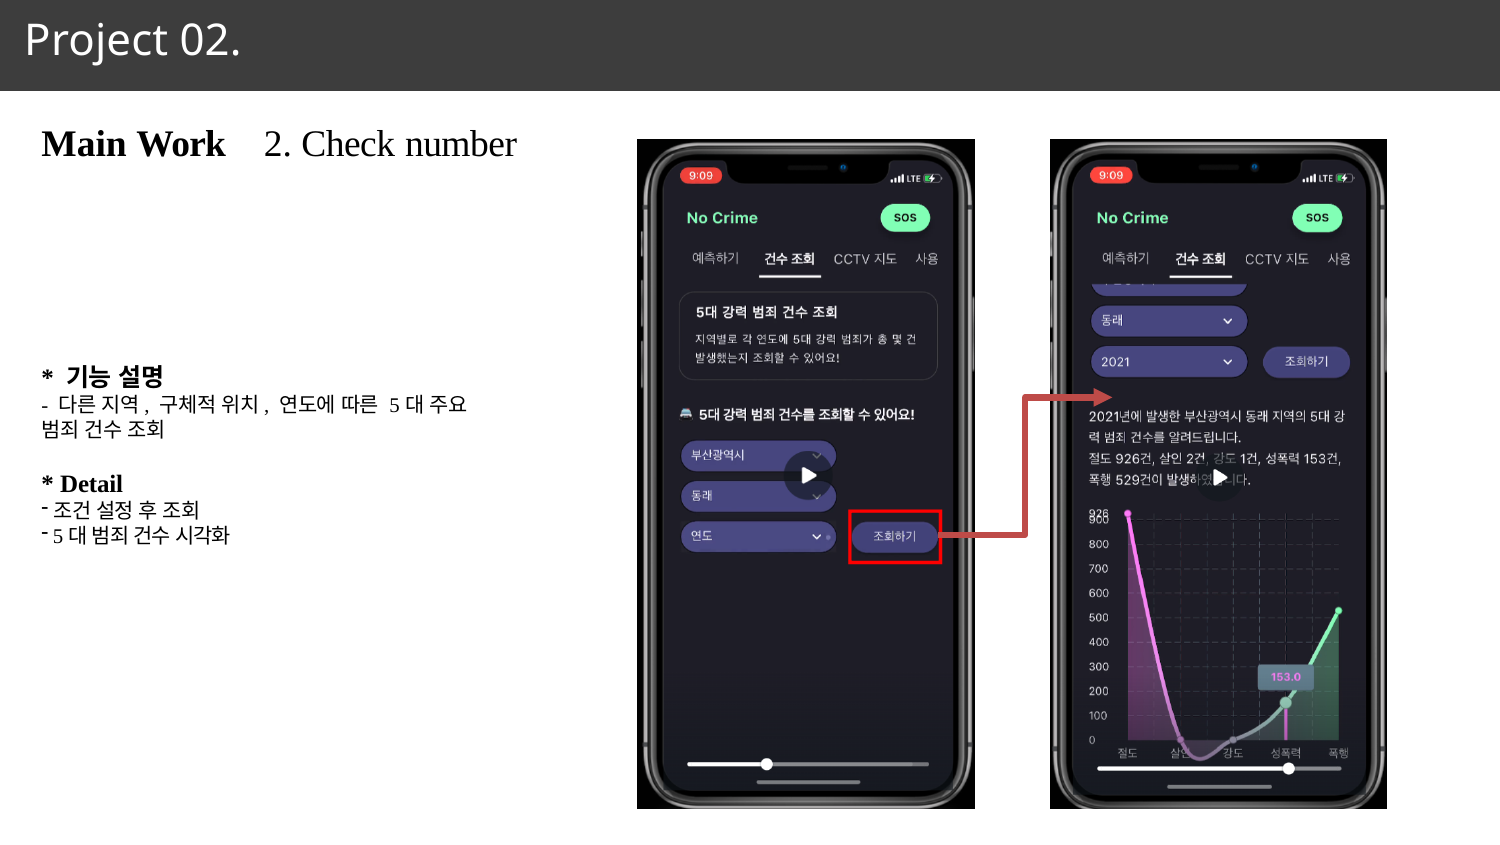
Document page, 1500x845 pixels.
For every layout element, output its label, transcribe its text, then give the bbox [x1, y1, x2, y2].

text_box Main Work [39, 116, 230, 164]
text_box * 기능 설명 - 다른 지역, 구체적 위치, 연도에 따른 5대 주요 범죄 건수 조회 * Detail 조건 설정 후 조회 5대 범죄 건수 시각화 [39, 359, 472, 548]
text_box 2. Check number [261, 116, 518, 164]
picture [636, 139, 976, 809]
title Project 02. [22, 9, 288, 153]
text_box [937, 397, 1113, 536]
picture [1049, 139, 1387, 809]
